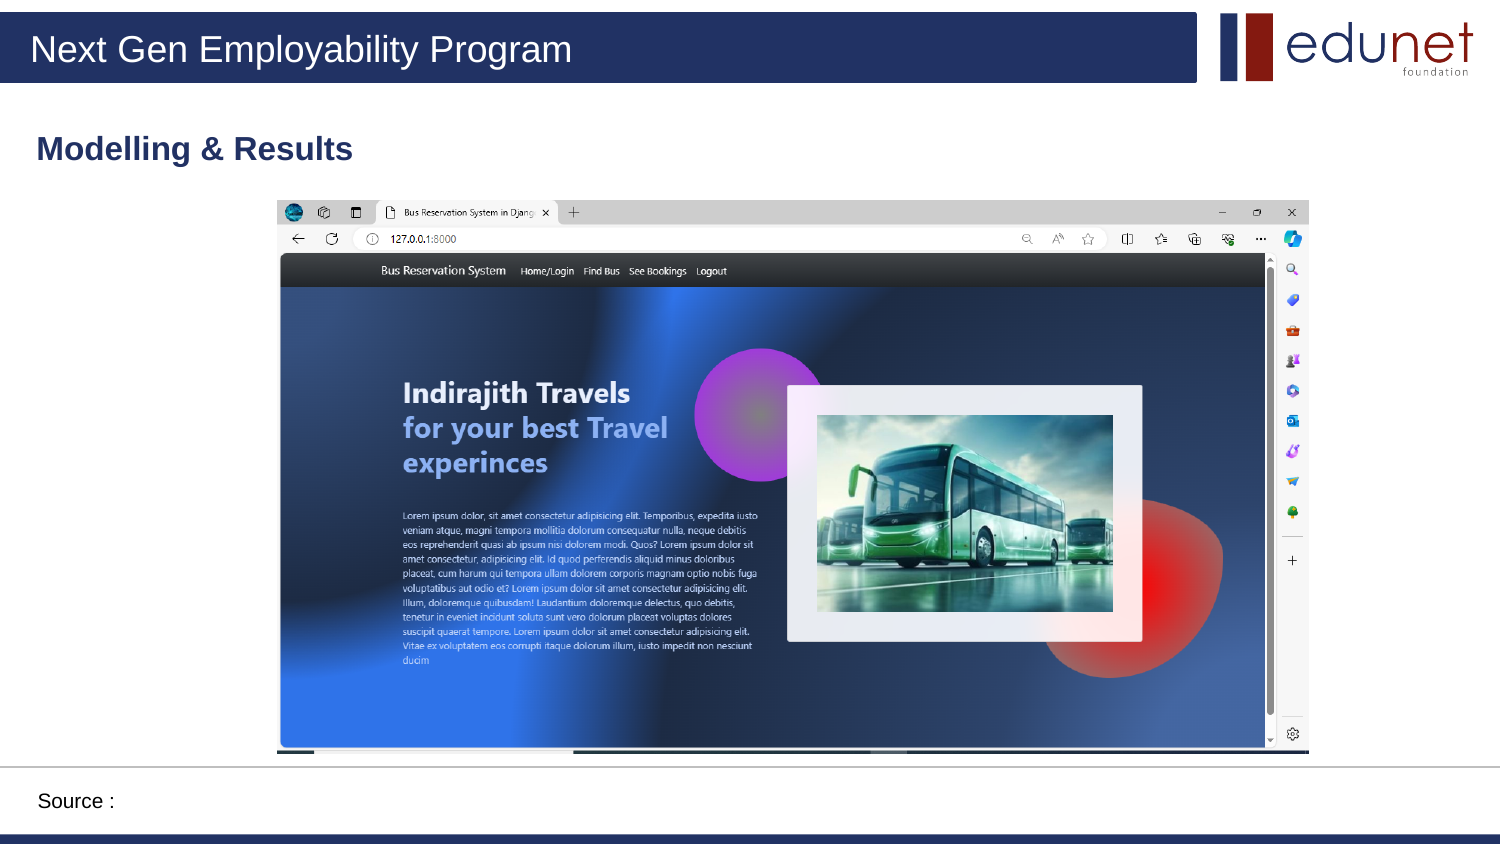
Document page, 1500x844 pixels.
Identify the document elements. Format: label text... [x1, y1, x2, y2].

text_box Source : [22, 776, 139, 826]
picture [277, 200, 1309, 754]
title Modelling & Results [21, 111, 504, 165]
picture [1279, 14, 1482, 83]
